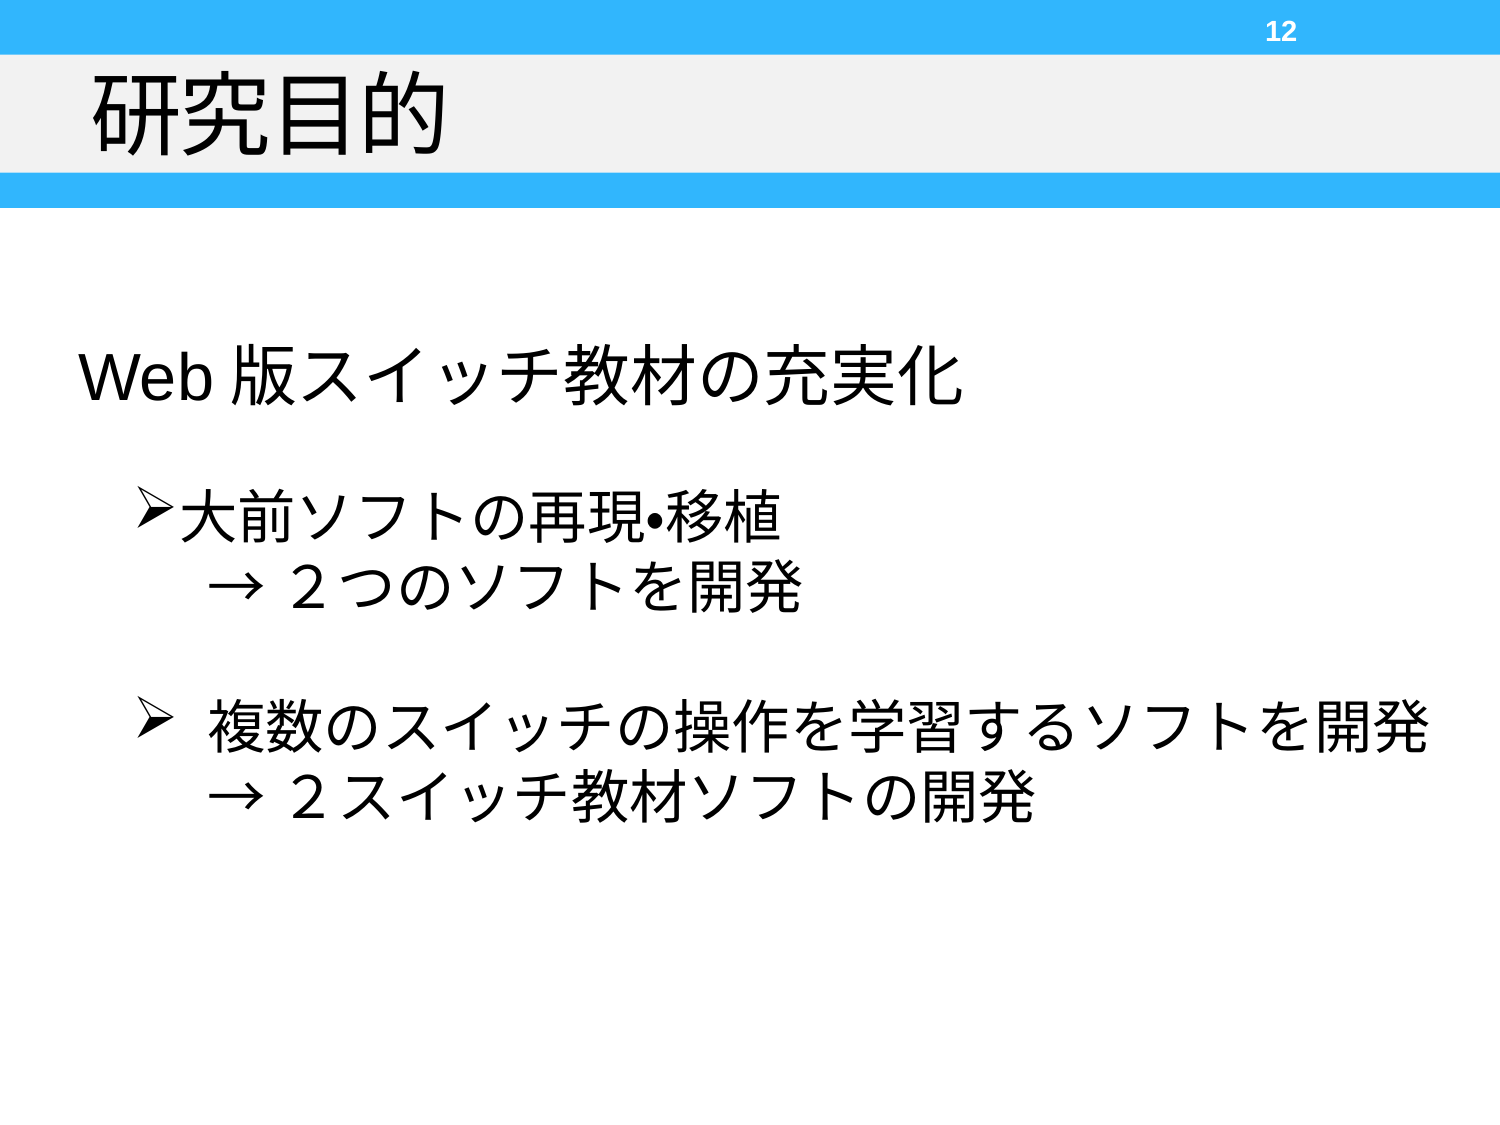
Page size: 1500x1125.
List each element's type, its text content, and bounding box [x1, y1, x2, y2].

slide_number 12 [1250, 3, 1425, 57]
title 研究目的 [75, 30, 1425, 194]
text_box Web版スイッチ教材の充実化 [63, 326, 979, 421]
text_box 大前ソフトの再現・移植 →２つのソフトを開発 複数のスイッチの操作を学習するソフトを開発 →２スイッチ教材ソフトの開発 [117, 472, 1446, 838]
